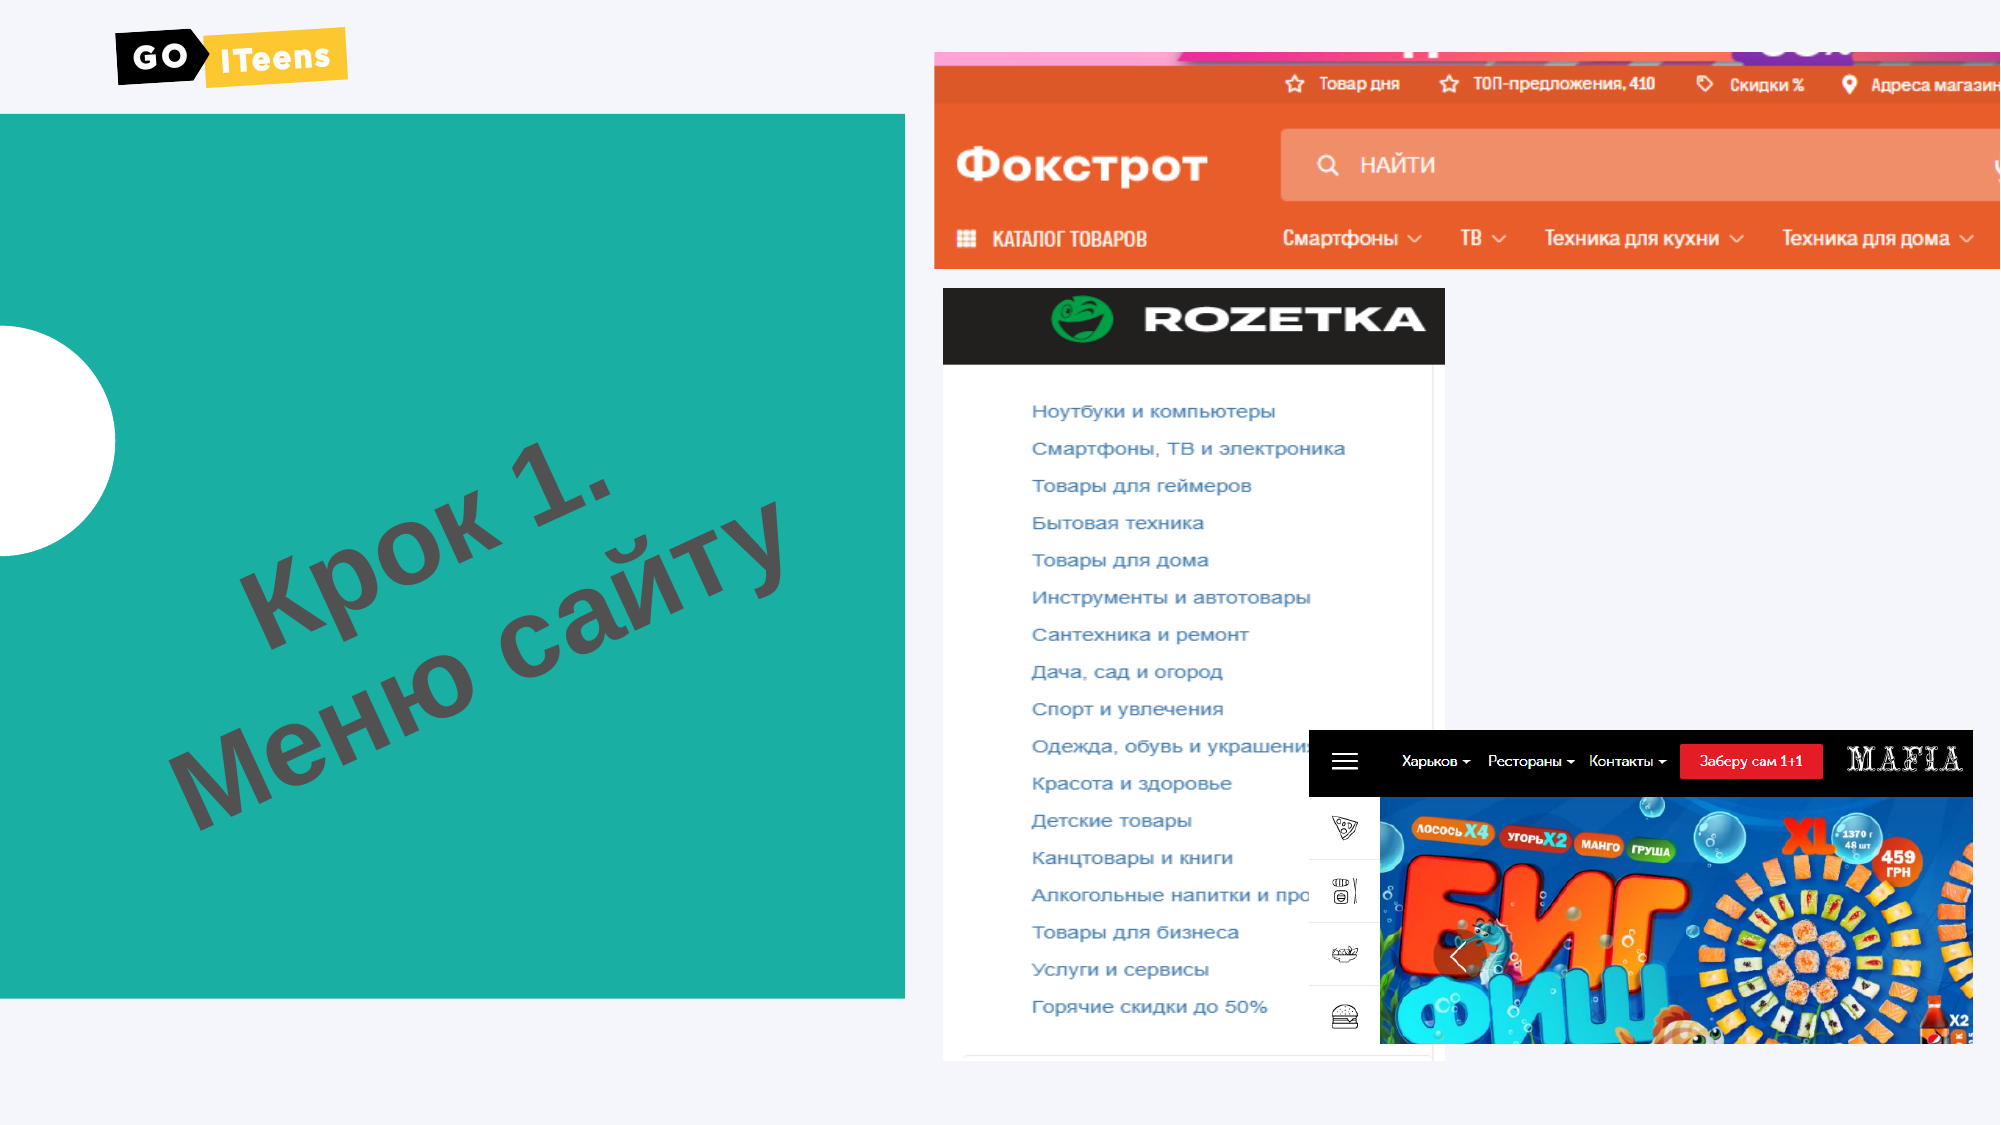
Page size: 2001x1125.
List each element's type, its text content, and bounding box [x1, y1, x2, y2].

picture [934, 52, 2000, 269]
text_box Крок 1. Меню сайту [41, 289, 833, 762]
picture [115, 27, 348, 88]
picture [943, 288, 1973, 1125]
